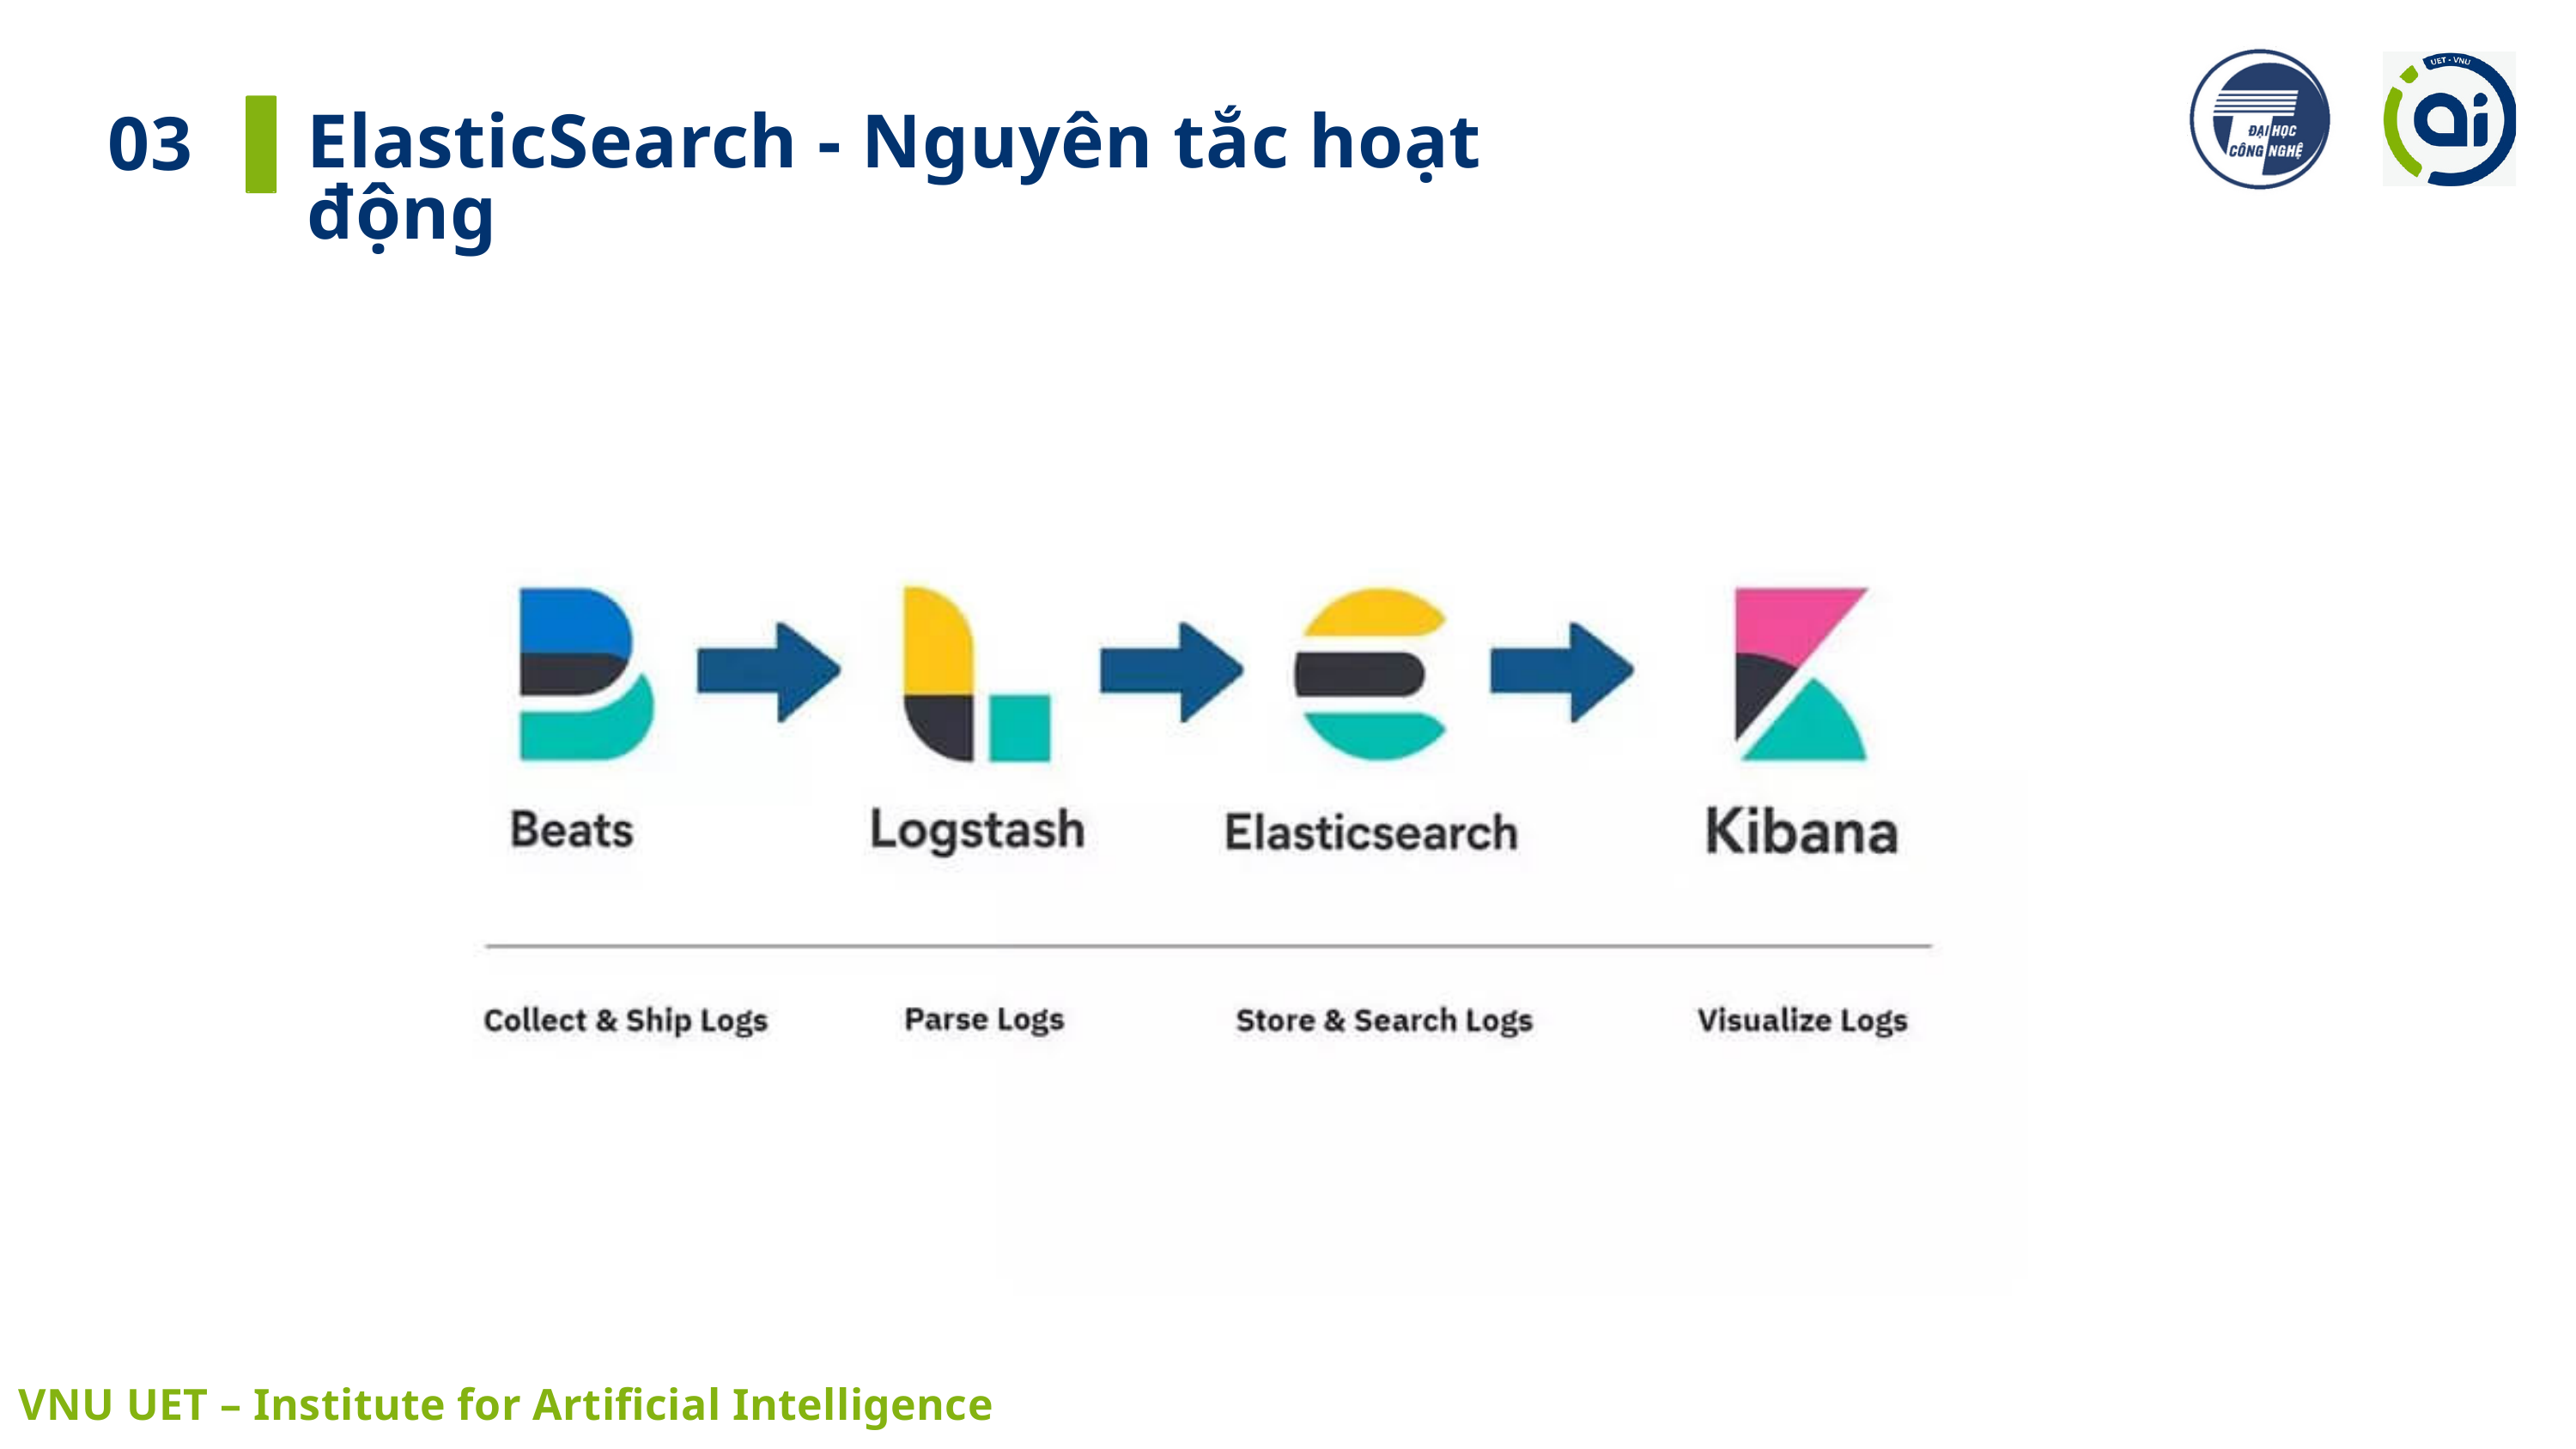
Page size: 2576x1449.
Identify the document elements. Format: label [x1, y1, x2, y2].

text_box [85, 28, 1572, 194]
text_box [2182, 40, 2517, 197]
text_box [0, 1371, 2576, 1449]
text_box [170, 299, 2281, 1304]
